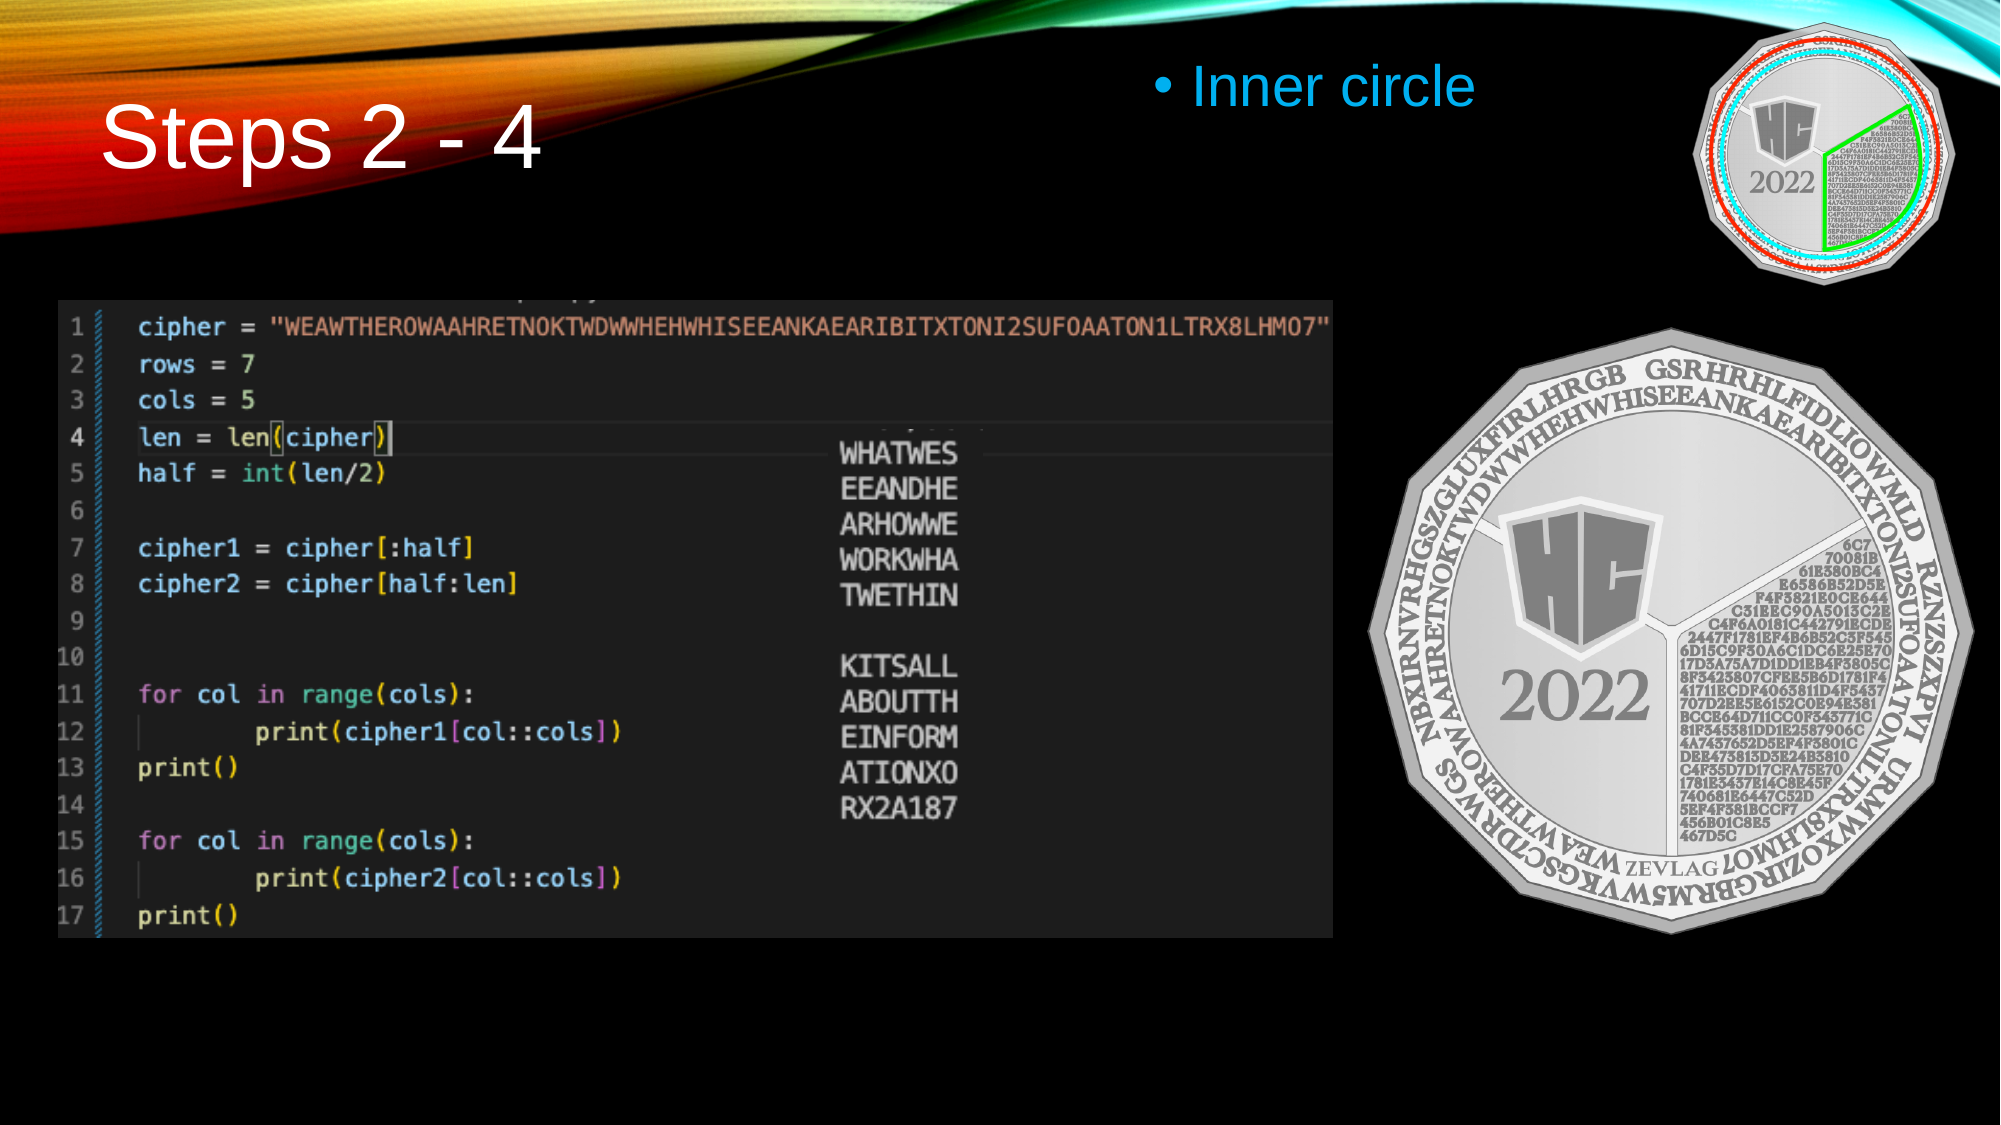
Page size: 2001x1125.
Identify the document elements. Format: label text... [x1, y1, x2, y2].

picture [1366, 327, 1975, 935]
picture [57, 300, 1334, 938]
title Steps 2 - 4 [99, 44, 1687, 233]
subtitle Inner circle [1153, 56, 1671, 334]
picture [0, 0, 2000, 286]
